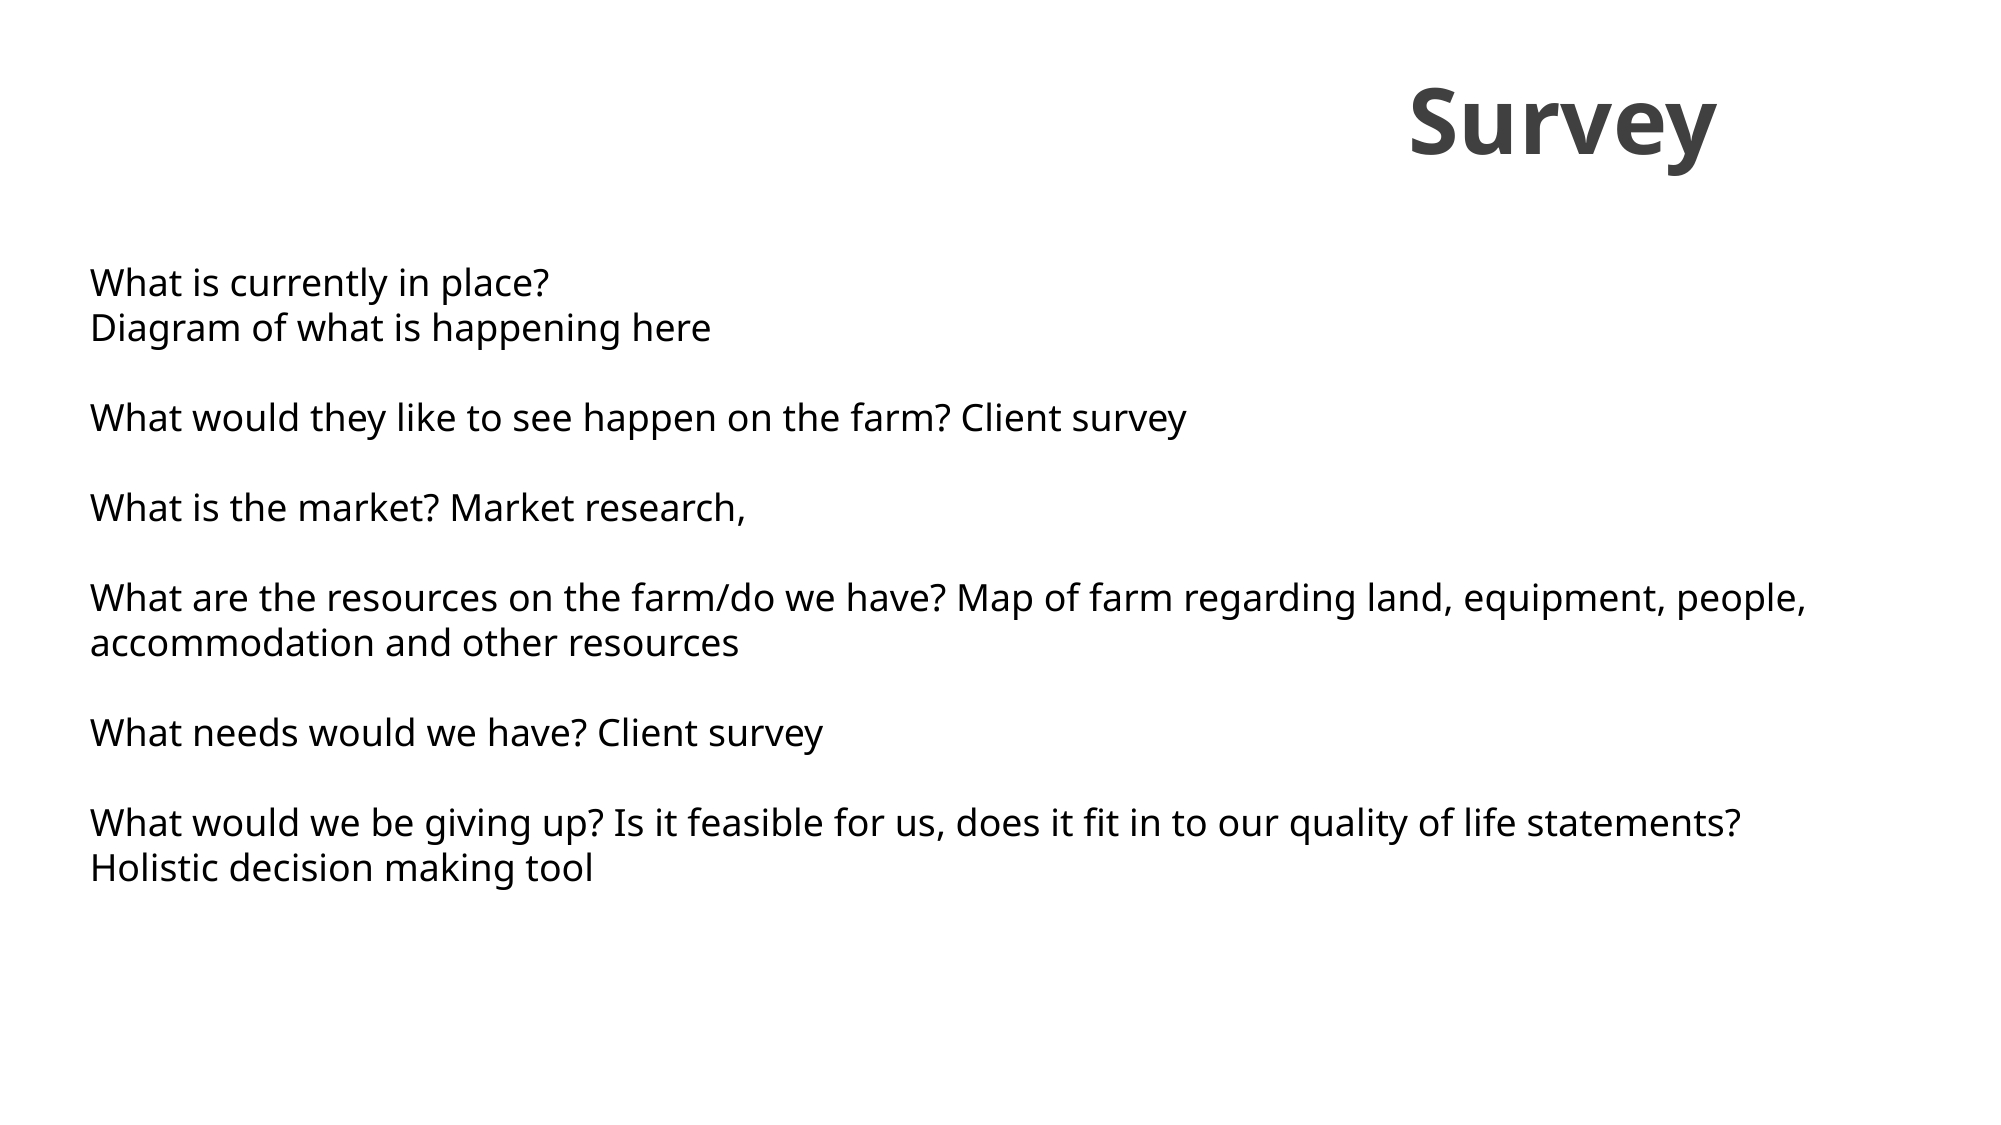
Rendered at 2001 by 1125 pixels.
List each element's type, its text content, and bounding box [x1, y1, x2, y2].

text_box Survey [1145, 55, 1981, 180]
text_box What is currently in place? Diagram of what is happening here What would they like to see happen on the farm? Client survey What is the market? Market research, What are the resources on the farm/do we have? Map of farm regarding land, equipment, people, accommodation and other resources What needs would we have? Client survey What would we be giving up? Is it feasible for us, does it fit in to our quality of life statements? Holistic decision making tool [74, 252, 1927, 987]
